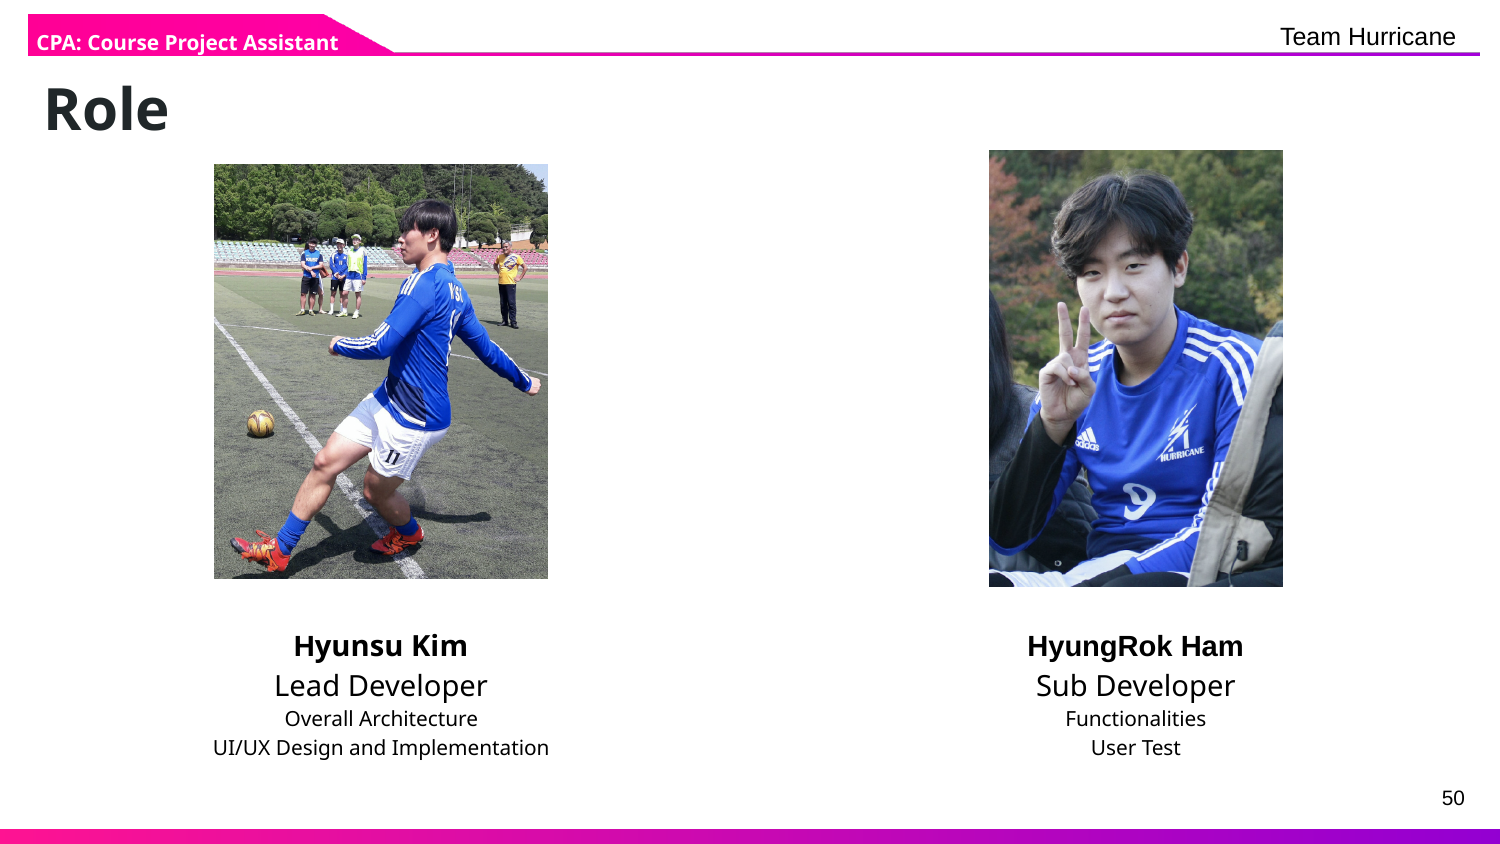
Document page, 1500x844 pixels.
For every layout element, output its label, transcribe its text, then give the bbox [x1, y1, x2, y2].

text_box Hyunsu Kim Lead Developer Overall Architecture UI/UX Design and Implementation [173, 600, 590, 782]
text_box CPA: Course Project Assistant [21, 14, 601, 53]
picture [28, 14, 1480, 56]
picture [214, 164, 549, 579]
picture [0, 829, 1500, 844]
slide_number ‹#› [1389, 764, 1480, 830]
text_box HyungRok Ham Sub Developer Functionalities User Test [927, 600, 1344, 782]
picture [989, 149, 1283, 587]
title Role [28, 60, 1427, 155]
